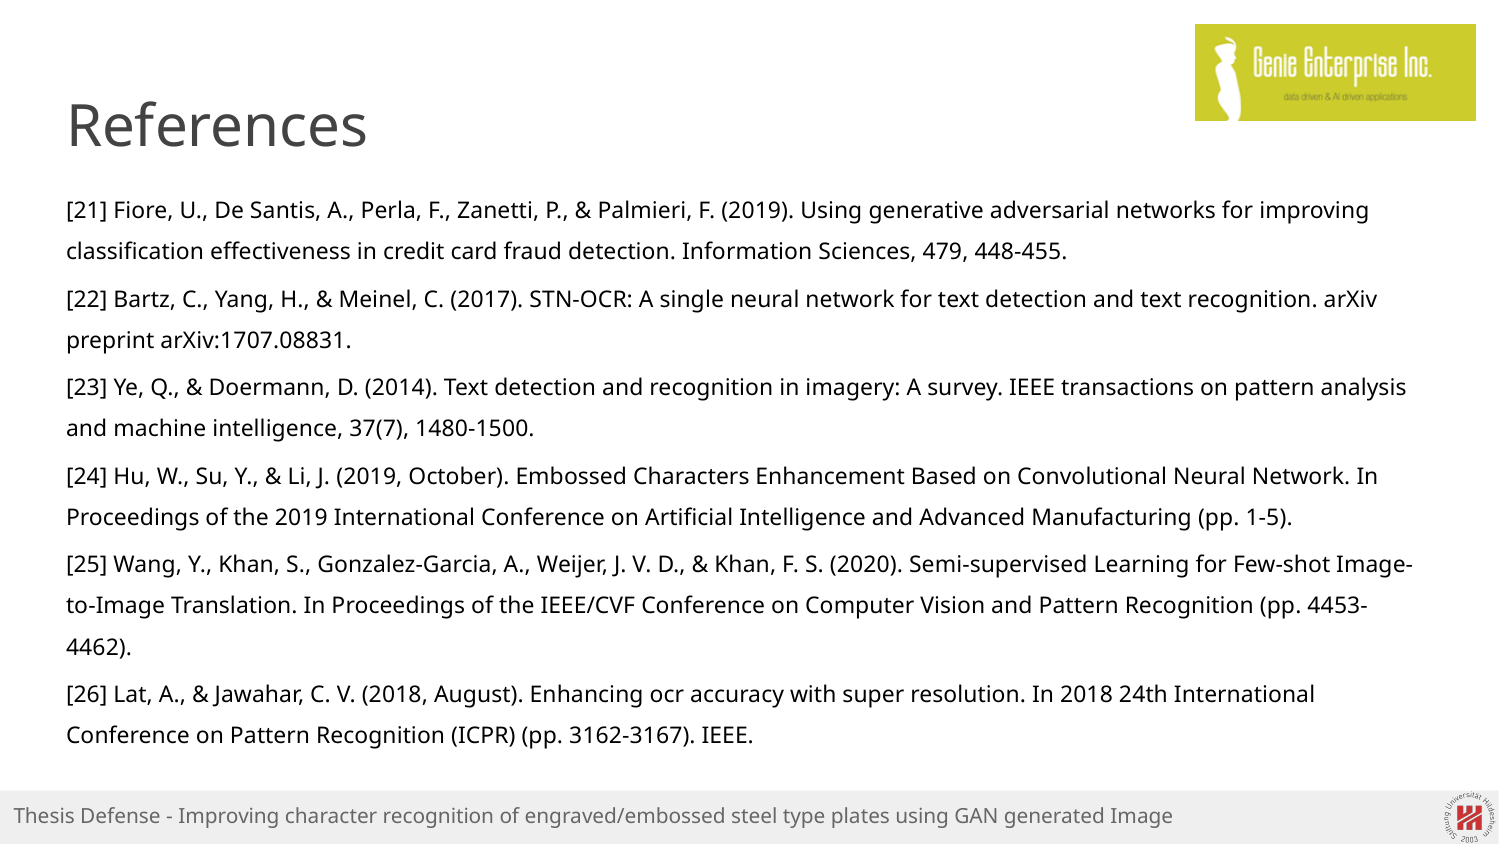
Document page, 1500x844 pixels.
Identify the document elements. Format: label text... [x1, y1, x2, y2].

picture [1443, 790, 1498, 844]
title References [51, 72, 1449, 167]
picture [1195, 23, 1477, 121]
list [21] Fiore, U., De Santis, A., Perla, F., Zanetti, P., & Palmieri, F. (2019). Using generative adversarial networks for improving classification effectiveness in credit card fraud detection. Information Sciences, 479, 448-455. [22] Bartz, C., Yang, H., & Meinel, C. (2017). STN-OCR: A single neural network for text detection and text recognition. arXiv preprint arXiv:1707.08831. [23] Ye, Q., & Doermann, D. (2014). Text detection and recognition in imagery: A survey. IEEE transactions on pattern analysis and machine intelligence, 37(7), 1480-1500. [24] Hu, W., Su, Y., & Li, J. (2019, October). Embossed Characters Enhancement Based on Convolutional Neural Network. In Proceedings of the 2019 International Conference on Artificial Intelligence and Advanced Manufacturing (pp. 1-5). [25] Wang, Y., Khan, S., Gonzalez-Garcia, A., Weijer, J. V. D., & Khan, F. S. (2020). Semi-supervised Learning for Few-shot Image-to-Image Translation. In Proceedings of the IEEE/CVF Conference on Computer Vision and Pattern Recognition (pp. 4453-4462). [26] Lat, A., & Jawahar, C. V. (2018, August). Enhancing ocr accuracy with super resolution. In 2018 24th International Conference on Pattern Recognition (ICPR) (pp. 3162-3167). IEEE. [51, 167, 1449, 758]
text_box Thesis Defense - Improving character recognition of engraved/embossed steel type plates using GAN generated Image [0, 790, 1442, 844]
